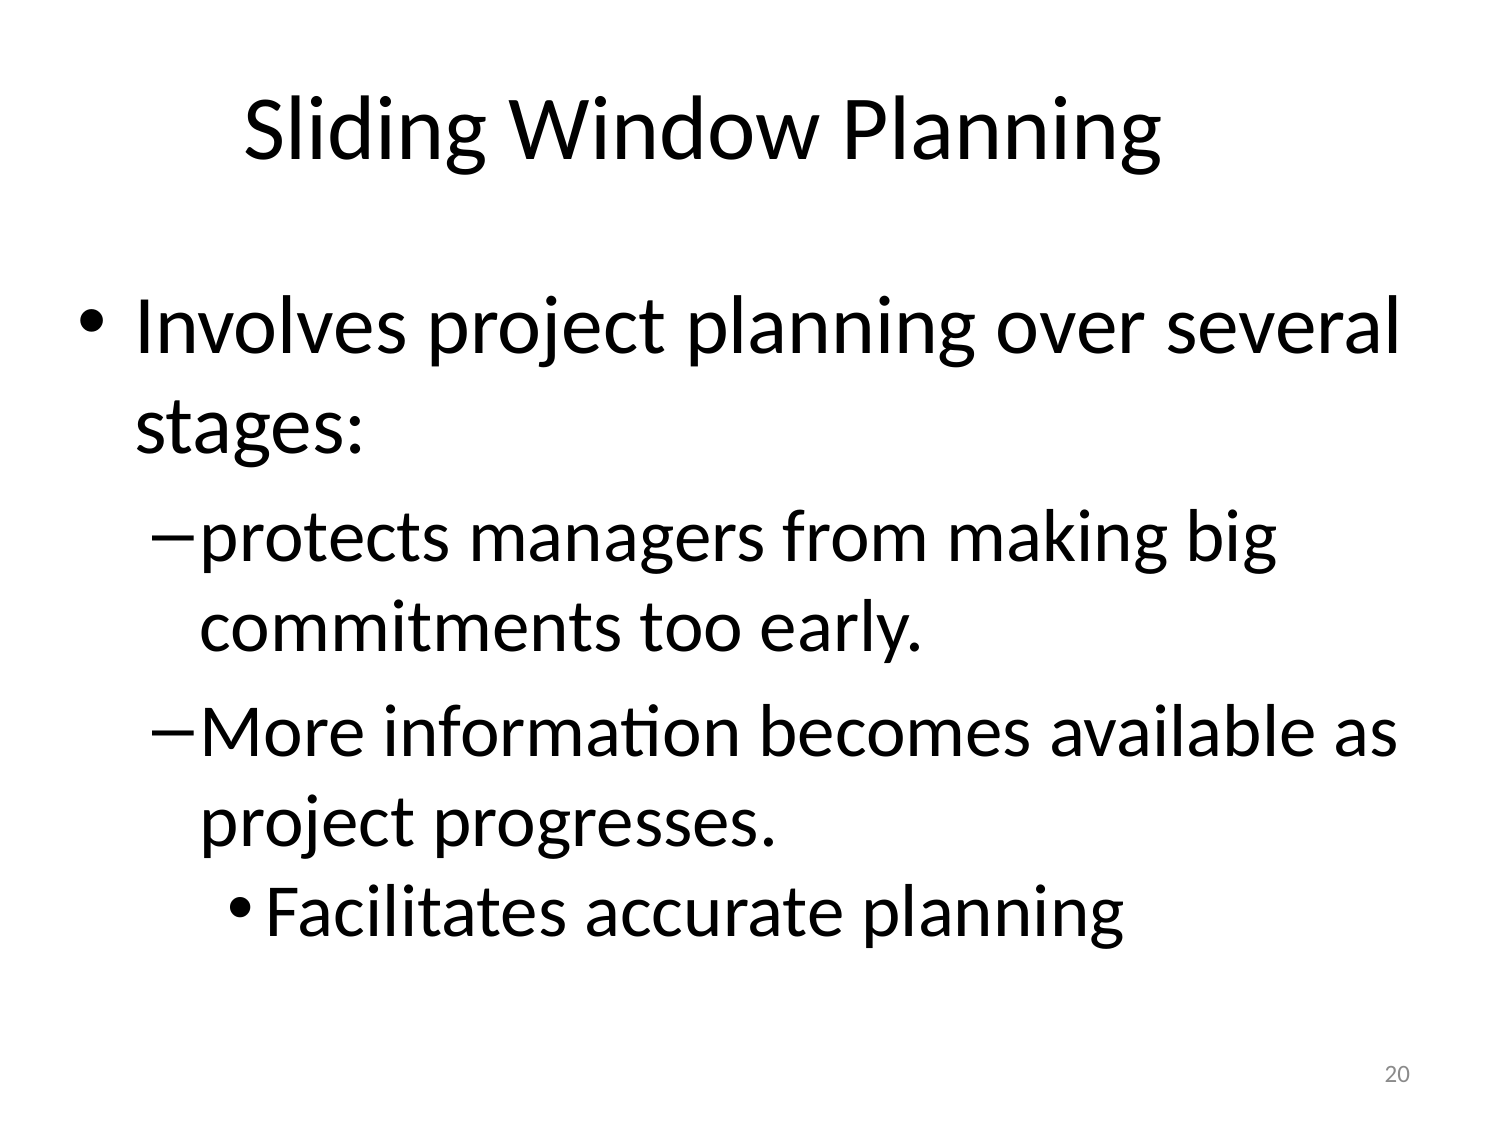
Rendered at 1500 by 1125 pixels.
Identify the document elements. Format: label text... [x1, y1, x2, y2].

title Sliding Window Planning [66, 29, 1342, 217]
slide_number 20 [1074, 1042, 1425, 1103]
list Involves project planning over several stages: protects managers from making big commitments too early. More information becomes available as project progresses. Facilitates accurate planning [75, 262, 1425, 1005]
